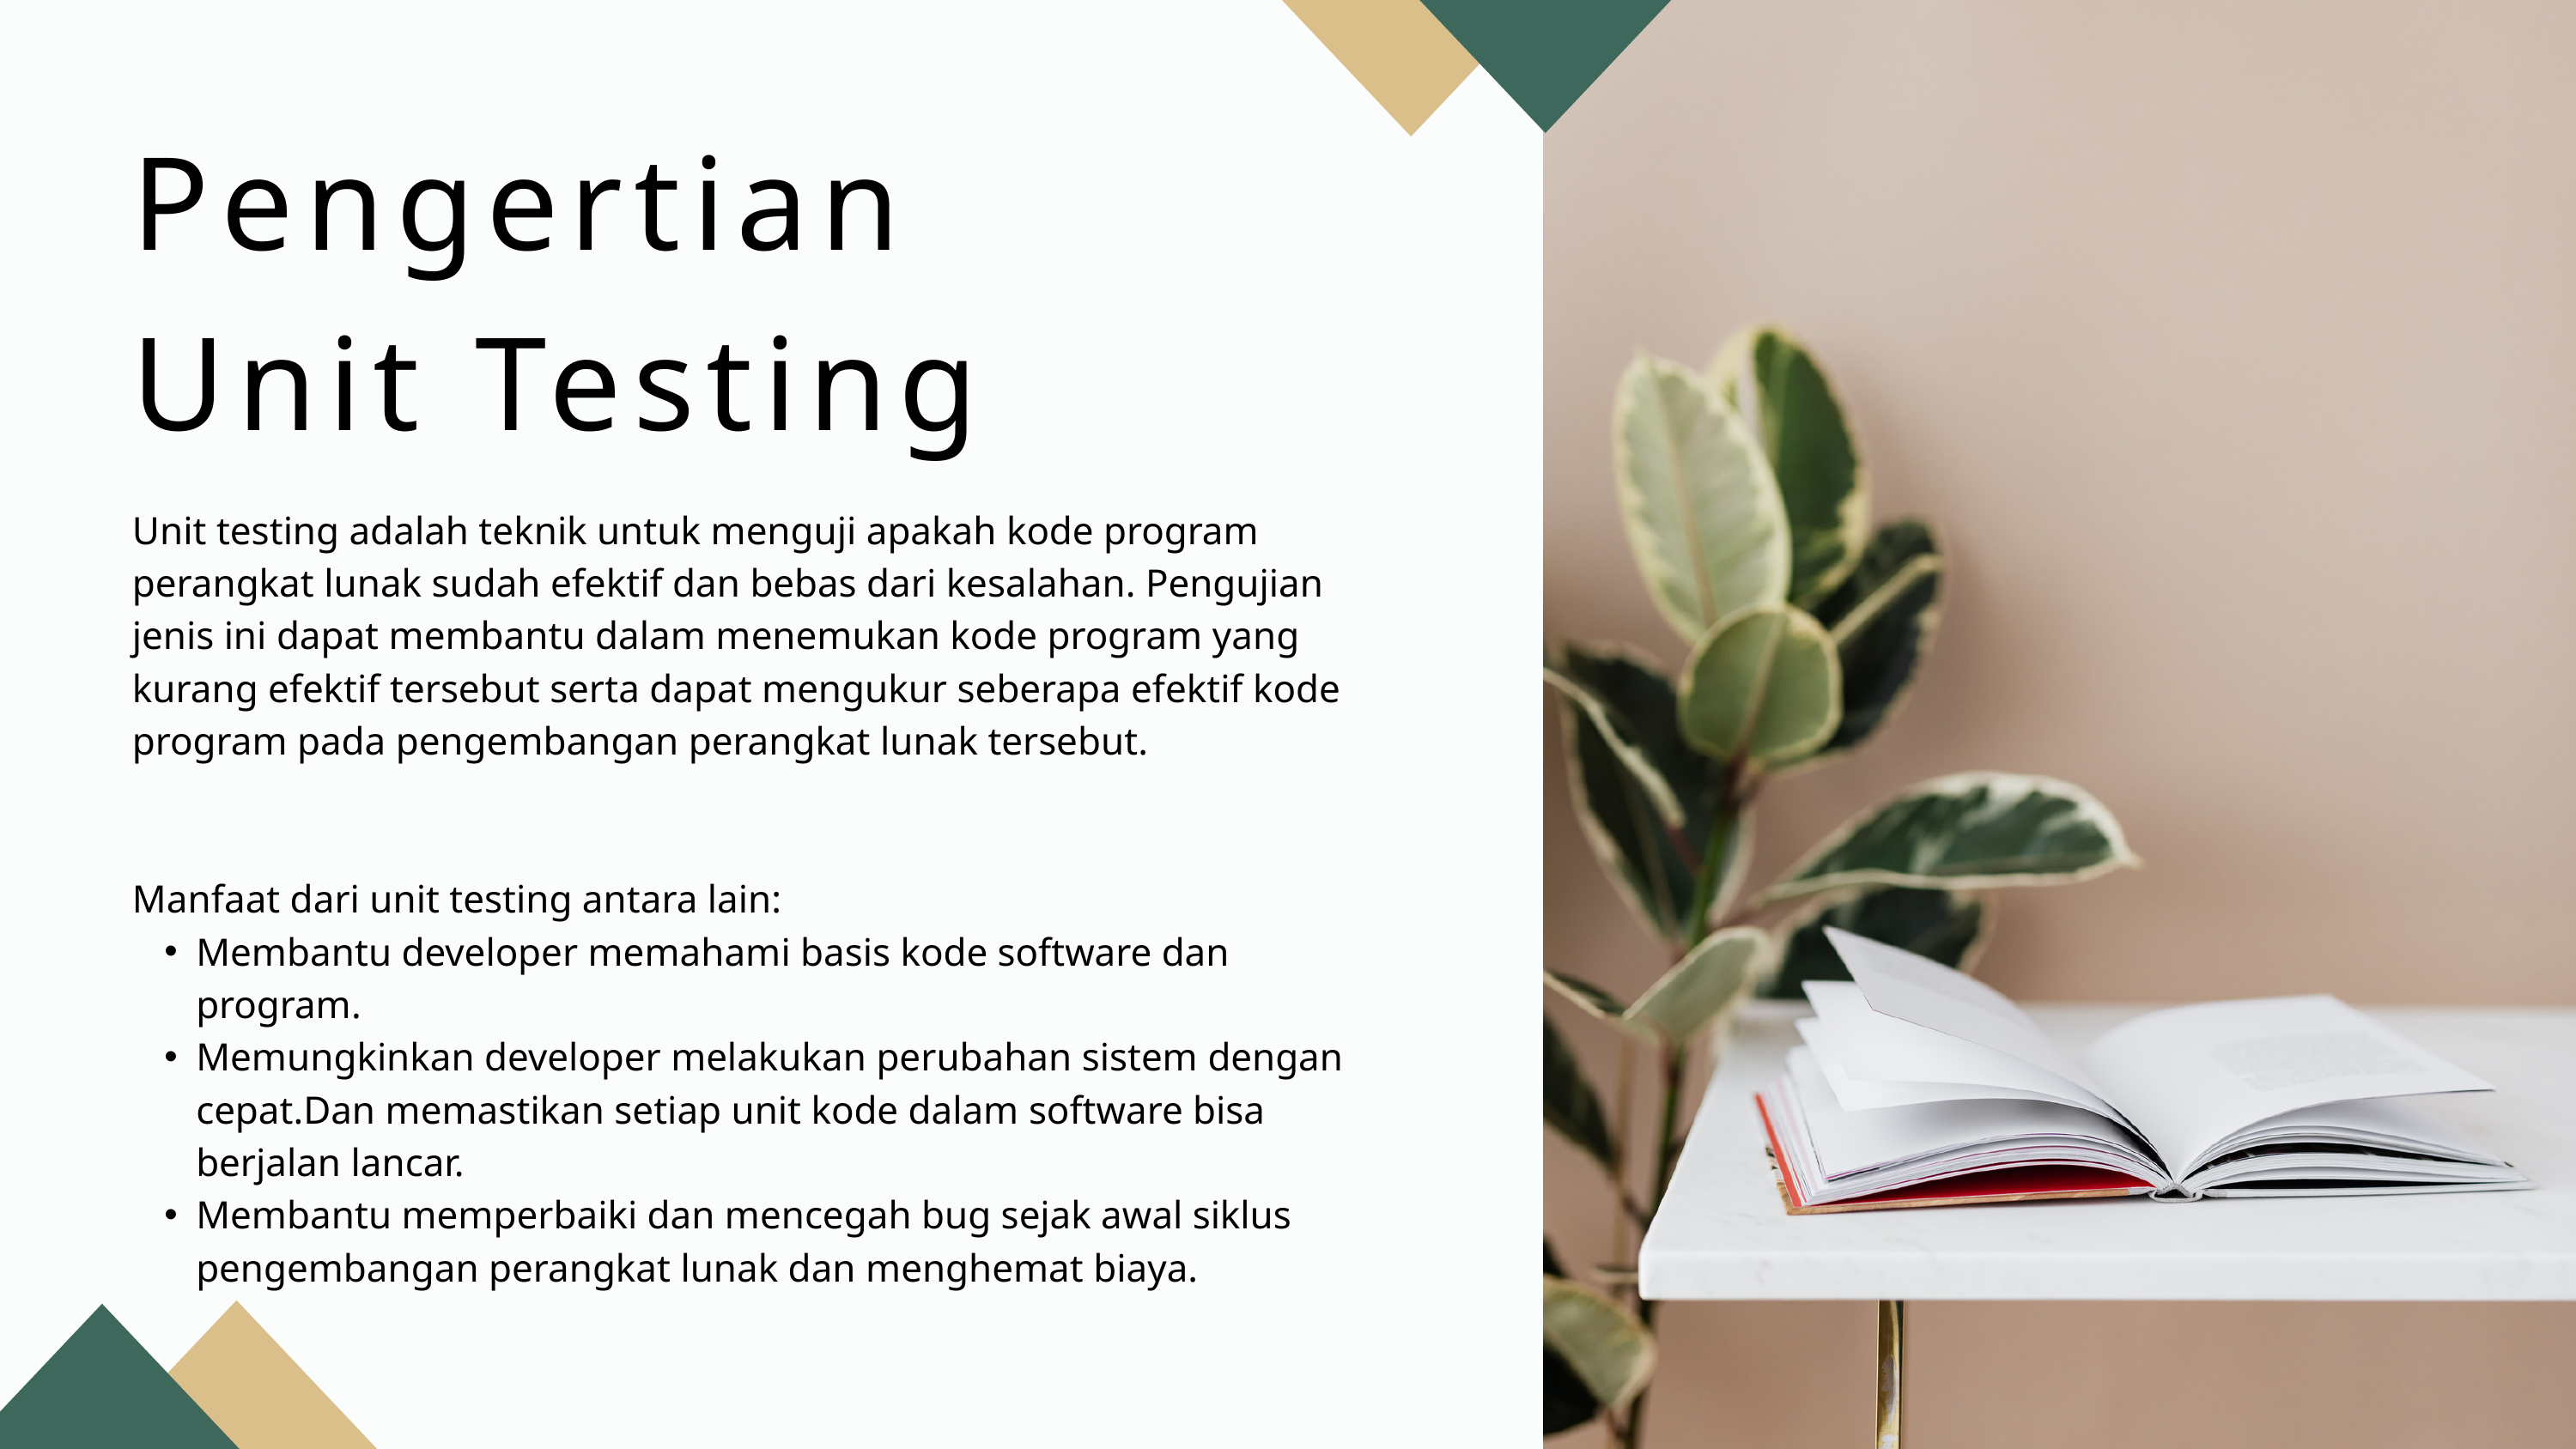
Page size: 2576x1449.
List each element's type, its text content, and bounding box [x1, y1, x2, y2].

text_box [1543, 0, 2576, 1449]
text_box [0, 1300, 518, 1449]
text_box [1130, 0, 1826, 137]
text_box Unit testing adalah teknik untuk menguji apakah kode program perangkat lunak sudah efektif dan bebas dari kesalahan. Pengujian jenis ini dapat membantu dalam menemukan kode program yang kurang efektif tersebut serta dapat mengukur seberapa efektif kode program pada pengembangan perangkat lunak tersebut. Manfaat dari unit testing antara lain: Membantu developer memahami basis kode software dan program. Memungkinkan developer melakukan perubahan sistem dengan cepat.Dan memastikan setiap unit kode dalam software bisa berjalan lancar. Membantu memperbaiki dan mencegah bug sejak awal siklus pengembangan perangkat lunak dan menghemat biaya. [131, 499, 1348, 1289]
text_box Pengertian Unit Testing [131, 95, 1095, 457]
